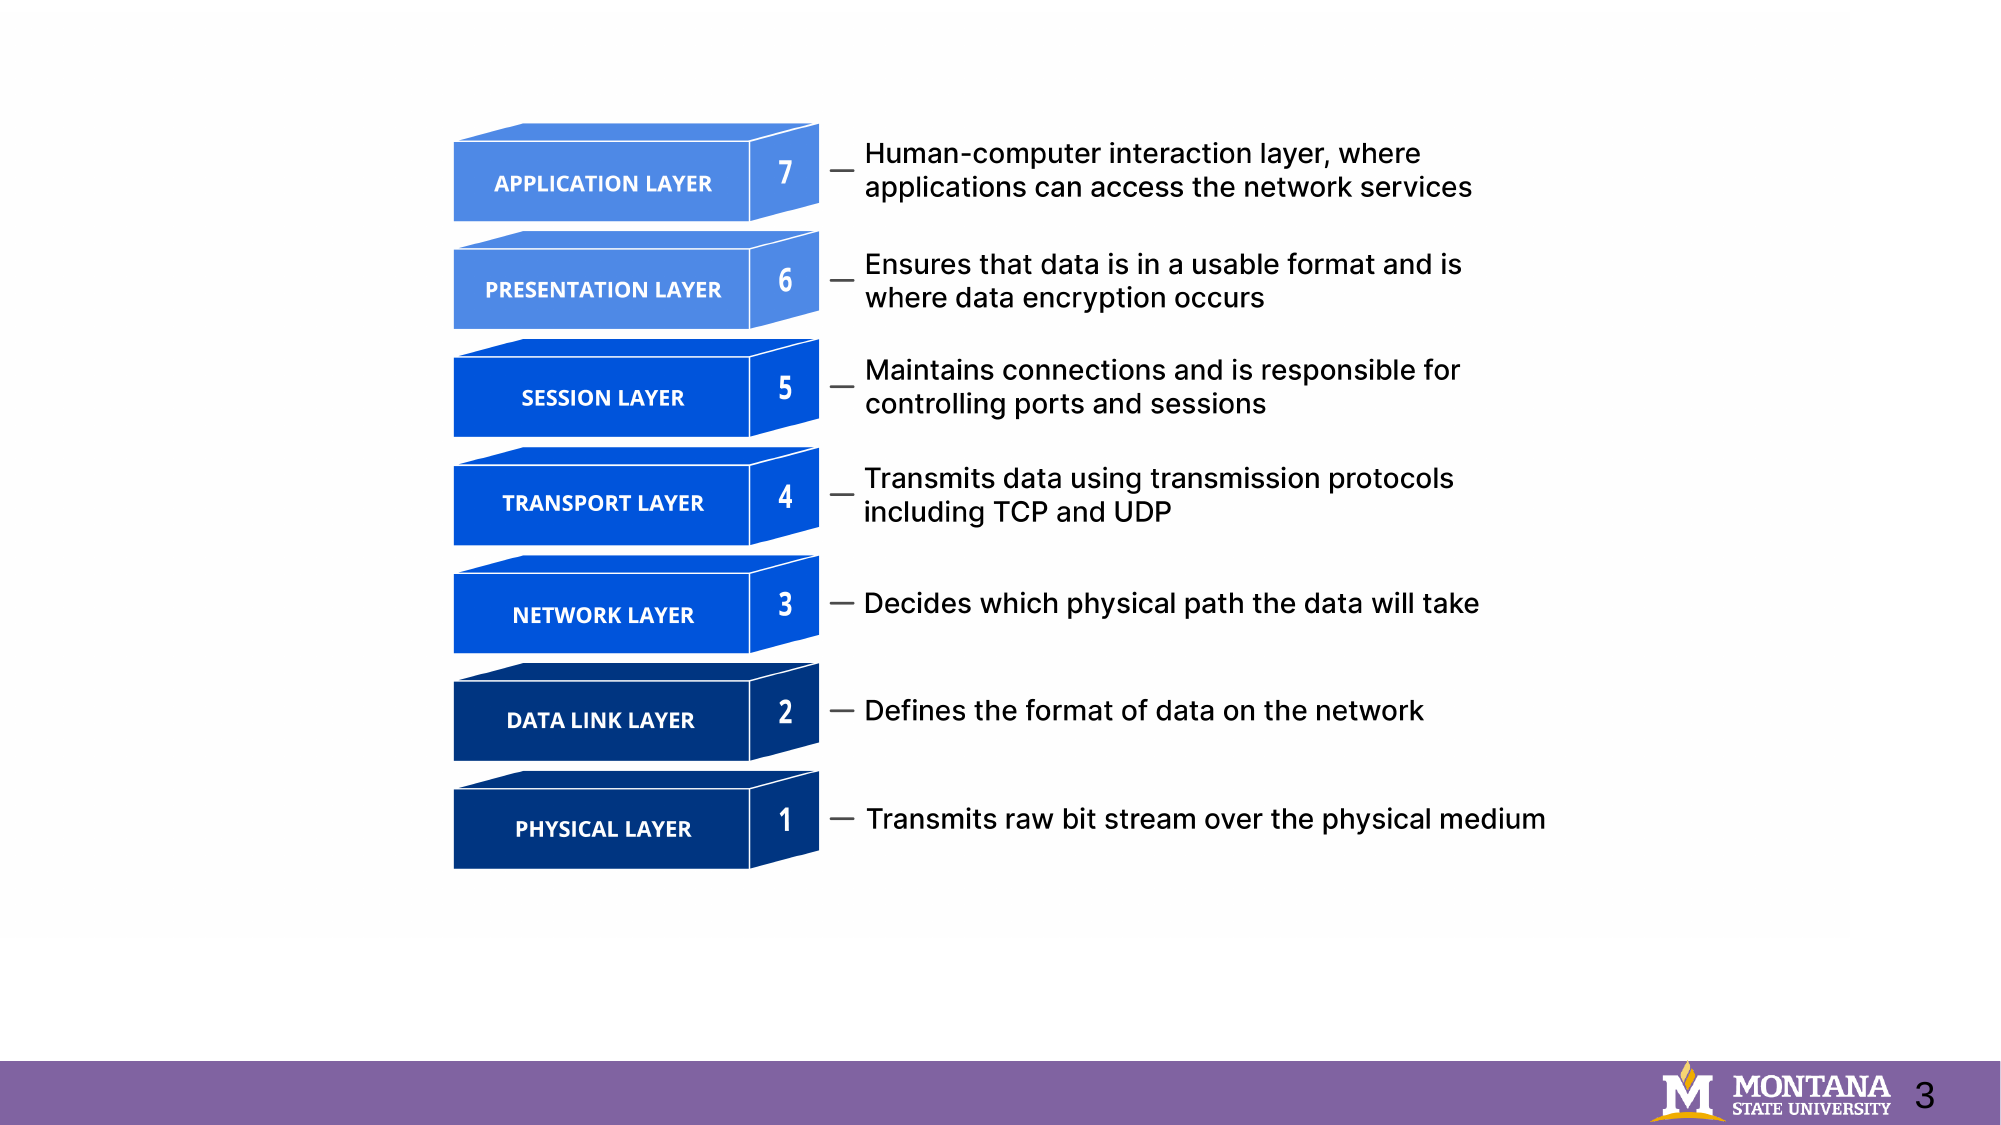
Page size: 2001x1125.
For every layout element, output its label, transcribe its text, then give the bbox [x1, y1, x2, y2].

picture [1650, 1060, 1891, 1122]
slide_number 3 [1887, 1072, 1994, 1125]
picture [0, 12, 1851, 938]
